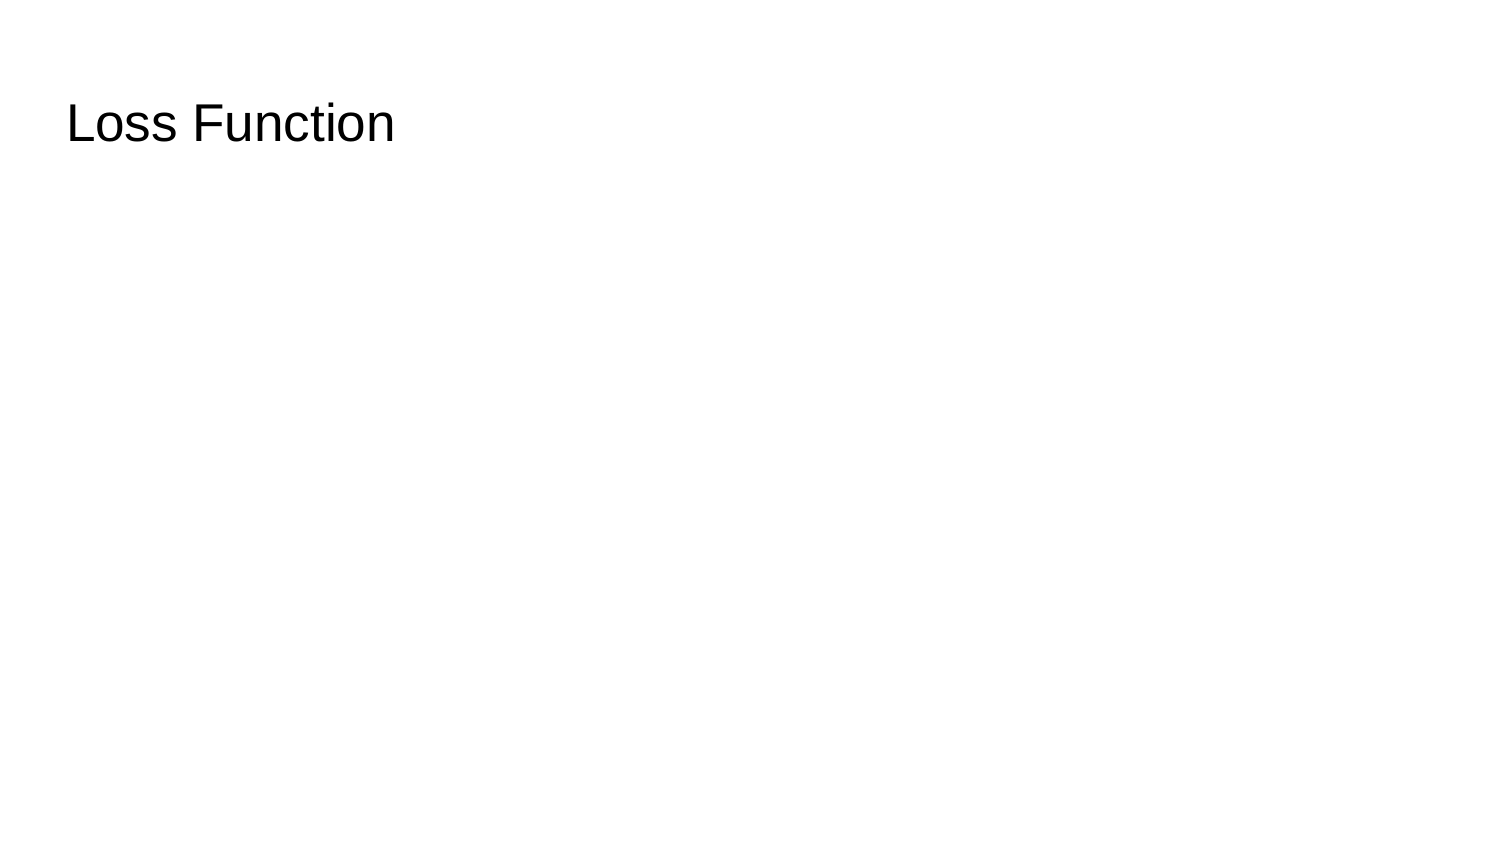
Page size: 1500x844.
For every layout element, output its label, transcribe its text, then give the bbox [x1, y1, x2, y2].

title Loss Function [51, 72, 1449, 167]
